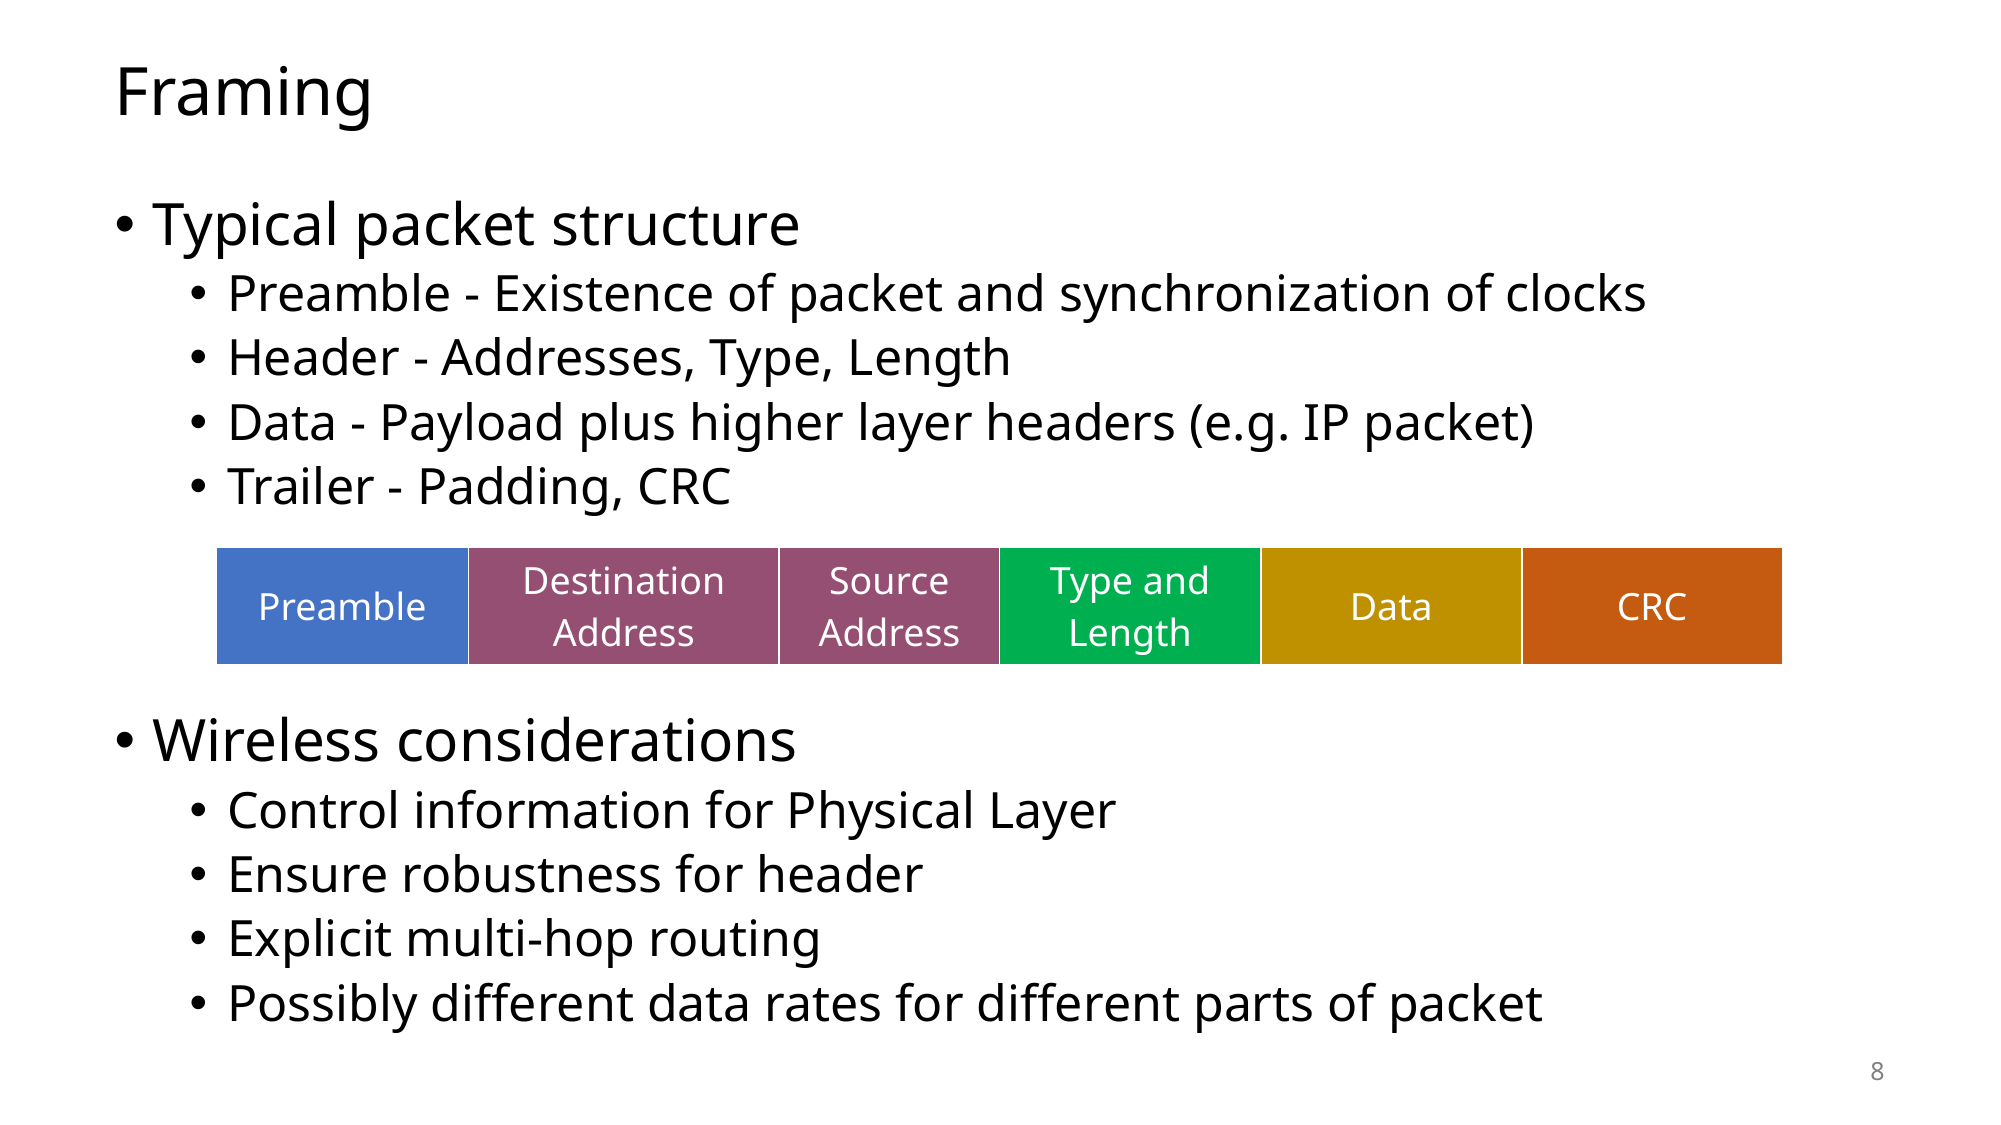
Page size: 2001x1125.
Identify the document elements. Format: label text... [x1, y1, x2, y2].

table_header Destination Address [469, 548, 778, 664]
table_header Data [1262, 548, 1521, 664]
table_header Source Address [780, 548, 999, 664]
table_header Type and Length [1000, 548, 1260, 664]
table_header CRC [1523, 548, 1782, 664]
table_header Preamble [217, 548, 468, 664]
slide_number 8 [1749, 1042, 1900, 1103]
title Framing [99, 37, 1900, 150]
list Typical packet structure Preamble - Existence of packet and synchronization of clocks Header - Addresses, Type, Length Data - Payload plus higher layer headers (e.g. IP packet) Trailer - Padding, CRC Wireless considerations Control information for Physical Layer Ensure robustness for header Explicit multi-hop routing Possibly different data rates for different parts of packet [99, 187, 1900, 1013]
